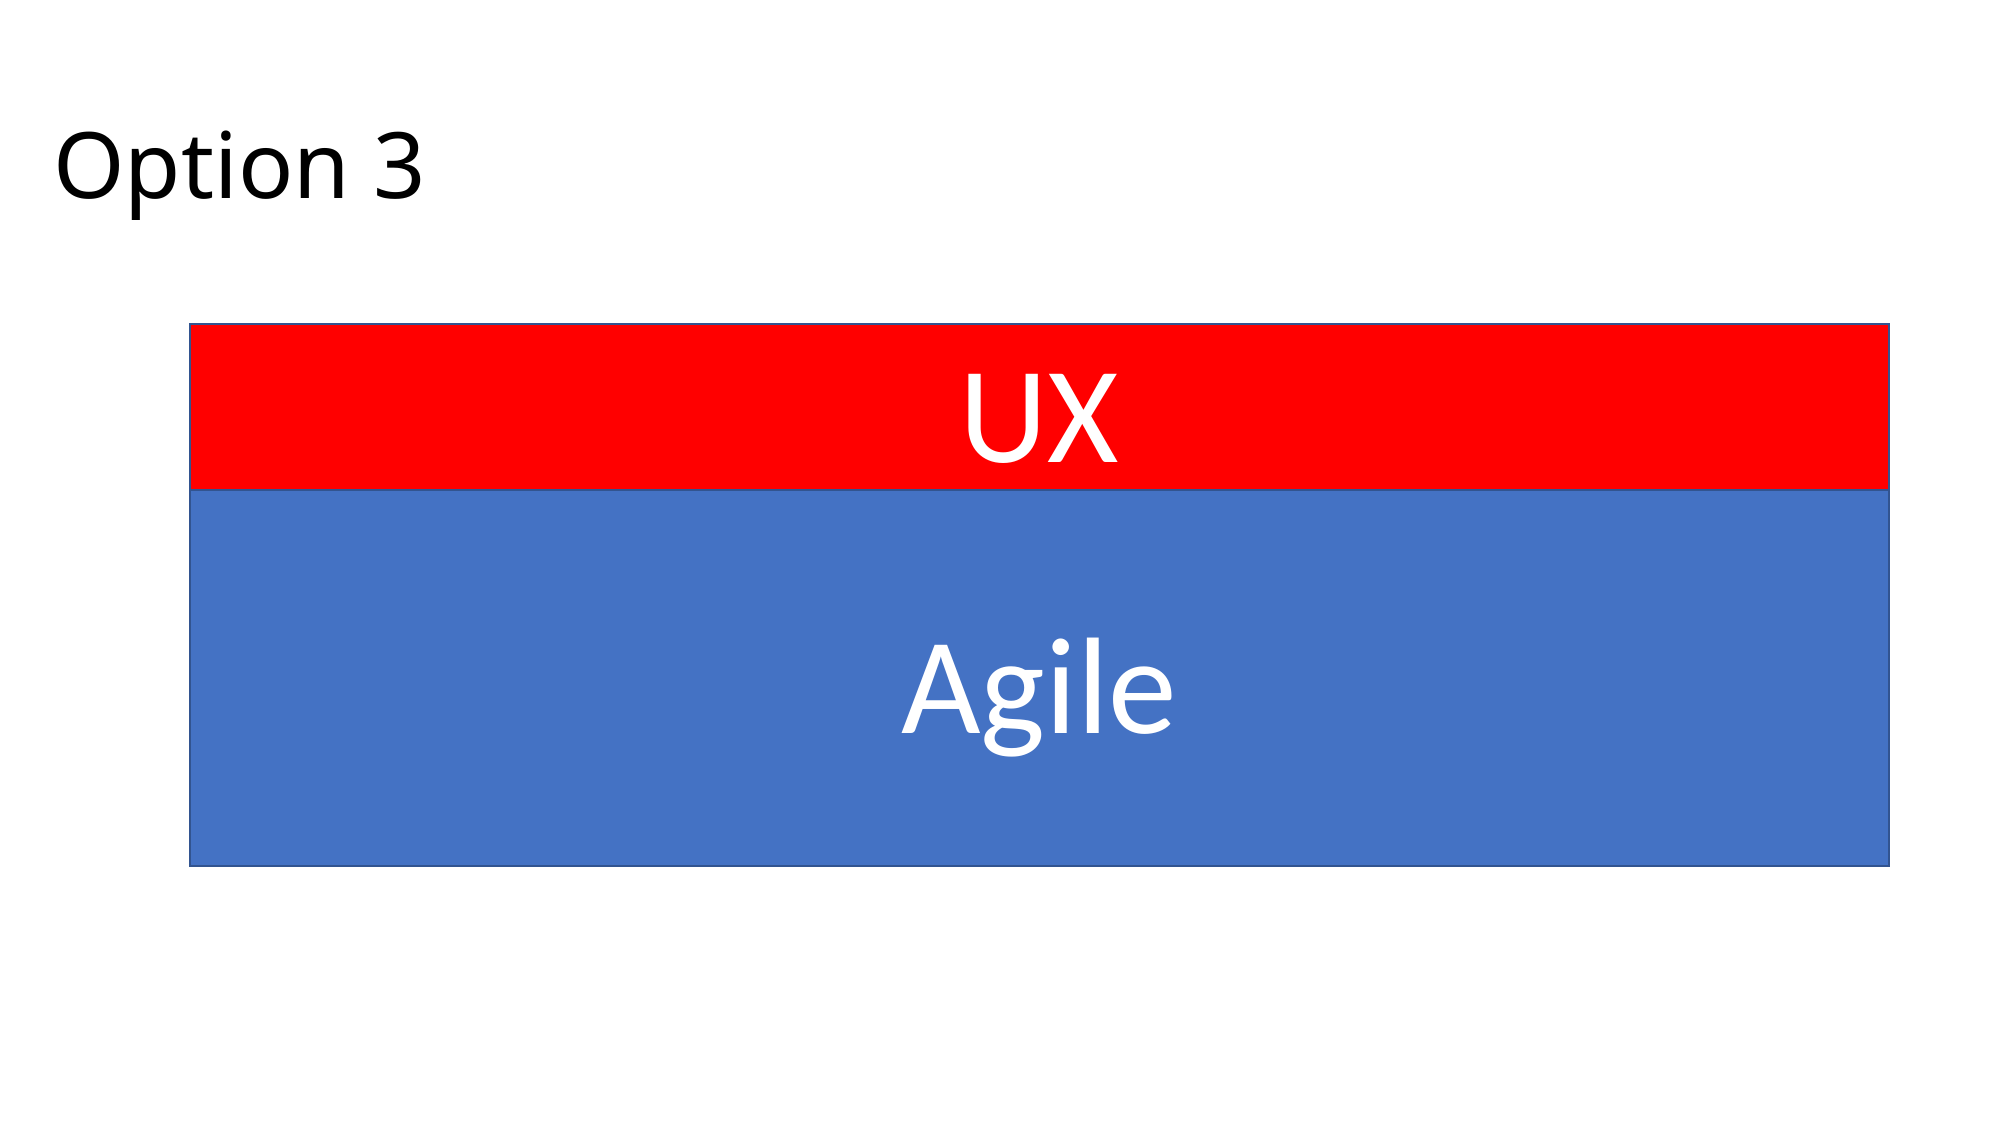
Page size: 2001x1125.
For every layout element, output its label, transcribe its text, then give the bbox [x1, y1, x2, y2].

text_box UX [189, 323, 1890, 489]
title Option 3 [38, 59, 1764, 278]
text_box Agile [189, 489, 1890, 867]
